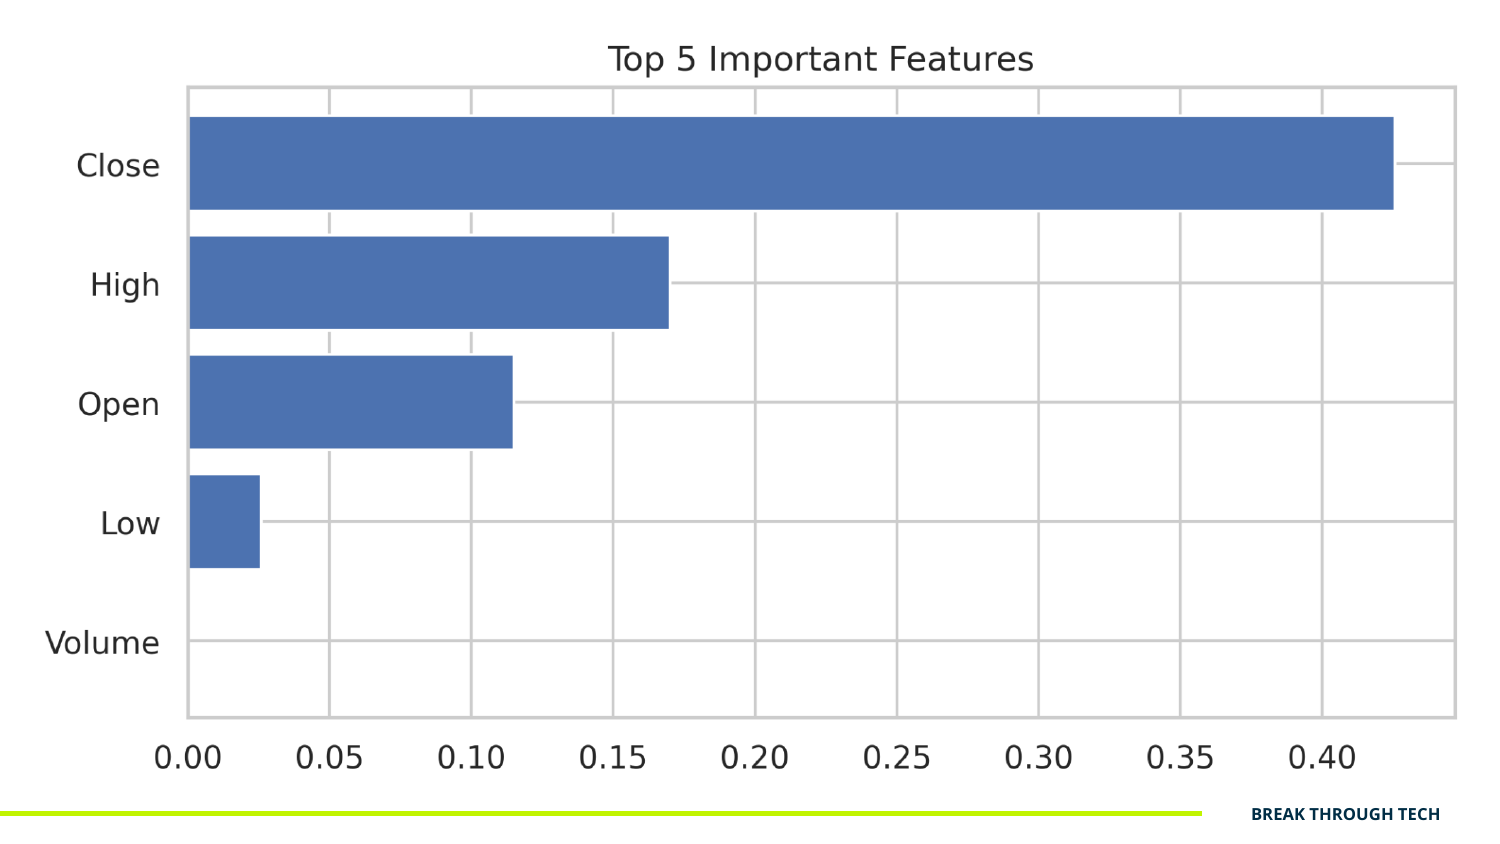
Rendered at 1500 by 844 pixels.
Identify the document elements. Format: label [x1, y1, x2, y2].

picture [24, 24, 1476, 795]
